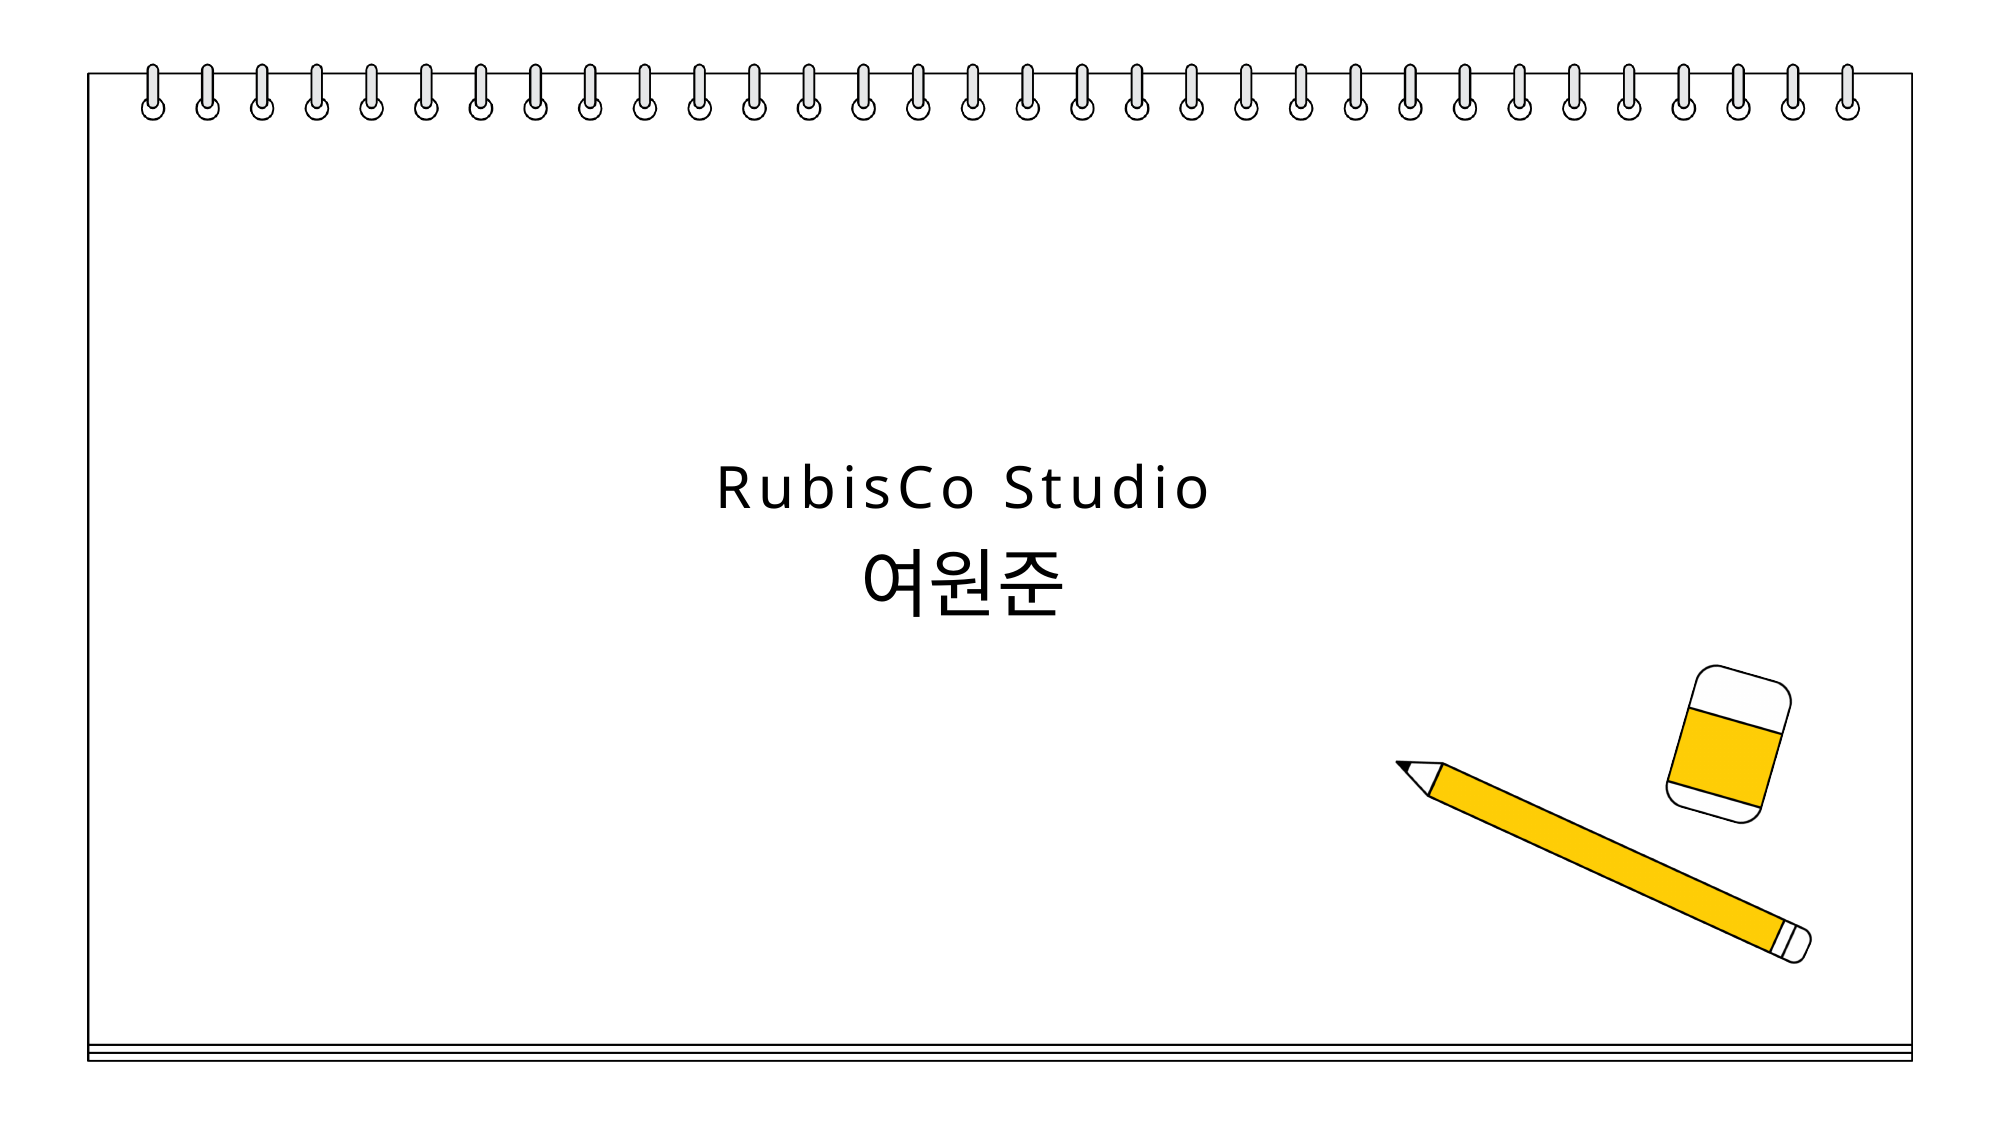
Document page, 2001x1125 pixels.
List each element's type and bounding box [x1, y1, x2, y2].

text_box [701, 443, 1225, 634]
picture [87, 63, 1913, 1062]
